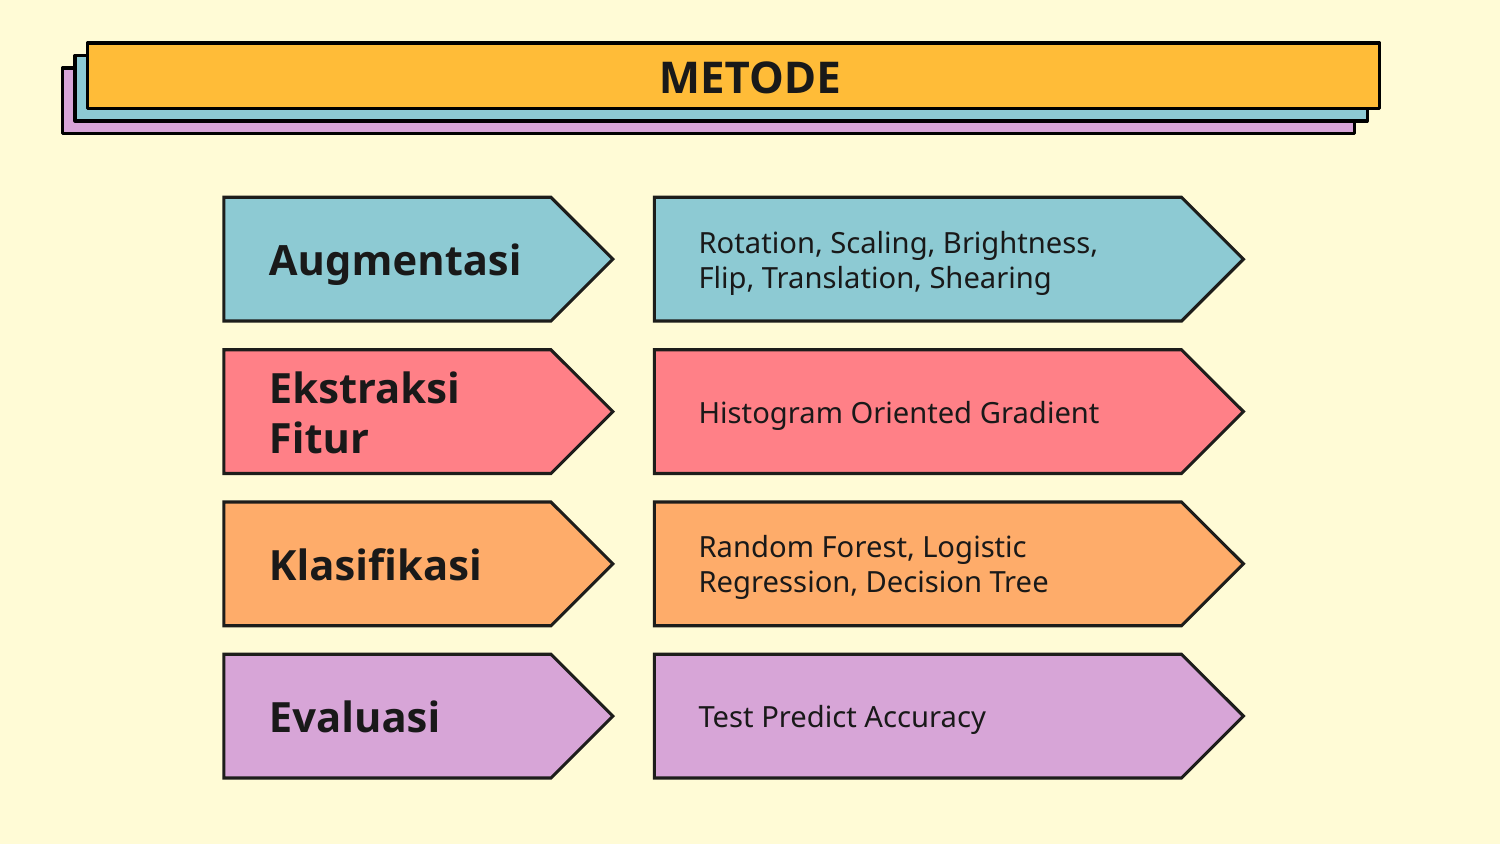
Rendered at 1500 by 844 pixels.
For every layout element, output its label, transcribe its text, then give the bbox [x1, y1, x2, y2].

text_box Evaluasi [254, 694, 524, 738]
text_box Klasifikasi [254, 542, 524, 586]
text_box [223, 654, 613, 778]
text_box [223, 197, 613, 322]
text_box Augmentasi [254, 237, 566, 281]
text_box [223, 349, 613, 474]
text_box [654, 349, 1244, 474]
text_box [654, 502, 1244, 626]
text_box Rotation, Scaling, Brightness, Flip, Translation, Shearing [683, 226, 1153, 293]
text_box [654, 197, 1244, 322]
text_box [75, 55, 1368, 122]
text_box Histogram Oriented Gradient [683, 378, 1153, 445]
text_box [62, 67, 1355, 134]
text_box Test Predict Accuracy [683, 683, 1153, 749]
text_box [223, 502, 613, 626]
text_box Ekstraksi Fitur [254, 390, 567, 433]
text_box [654, 654, 1244, 778]
text_box Random Forest, Logistic Regression, Decision Tree [683, 530, 1153, 597]
text_box METODE [87, 42, 1413, 109]
